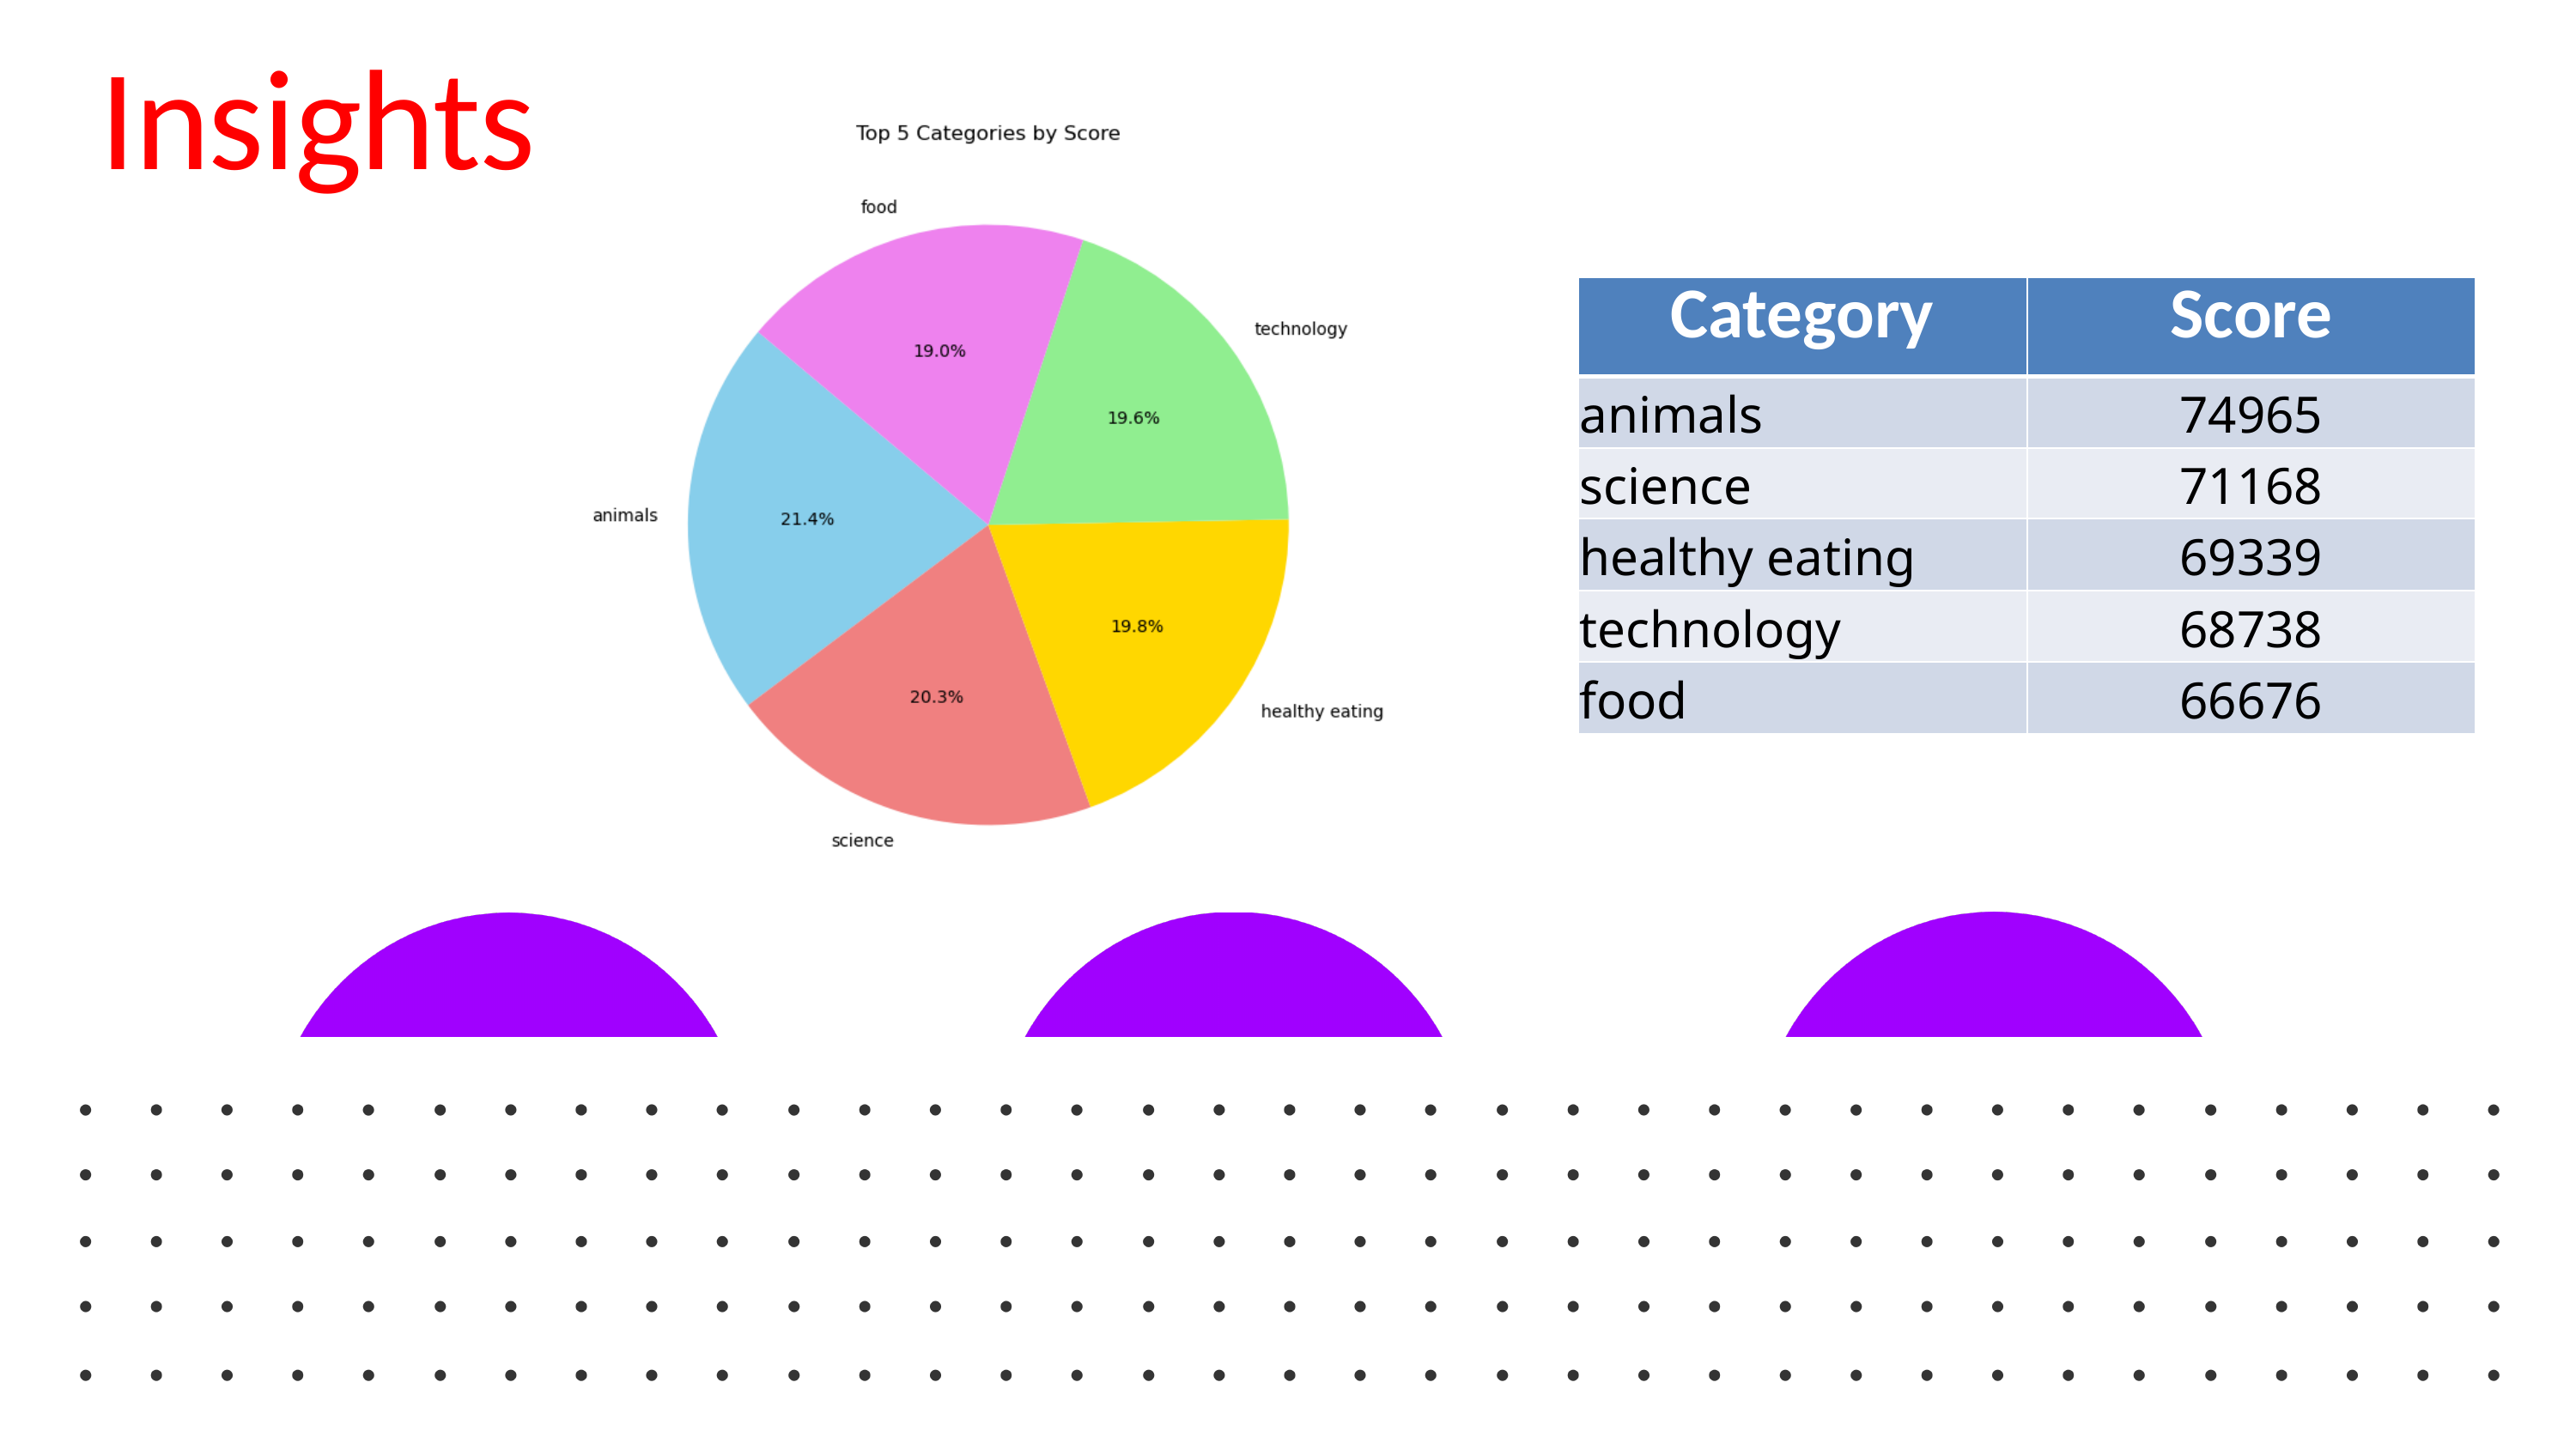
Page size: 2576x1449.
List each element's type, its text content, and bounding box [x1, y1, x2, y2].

text_box Insights [100, 27, 754, 199]
picture [1784, 912, 2204, 1037]
table_cell technology [1579, 591, 2026, 661]
table_cell science [1579, 449, 2026, 518]
table_cell 66676 [2028, 663, 2475, 733]
table_cell healthy eating [1579, 519, 2026, 590]
table_header Category [1579, 278, 2026, 374]
table_header Score [2028, 278, 2475, 374]
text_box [72, 1099, 2504, 1385]
table_cell 68738 [2028, 591, 2475, 661]
table_cell animals [1579, 379, 2026, 447]
picture [299, 112, 1443, 1037]
table_cell 69339 [2028, 519, 2475, 590]
table_cell 71168 [2028, 449, 2475, 518]
table_cell food [1579, 663, 2026, 733]
table_cell 74965 [2028, 379, 2475, 447]
